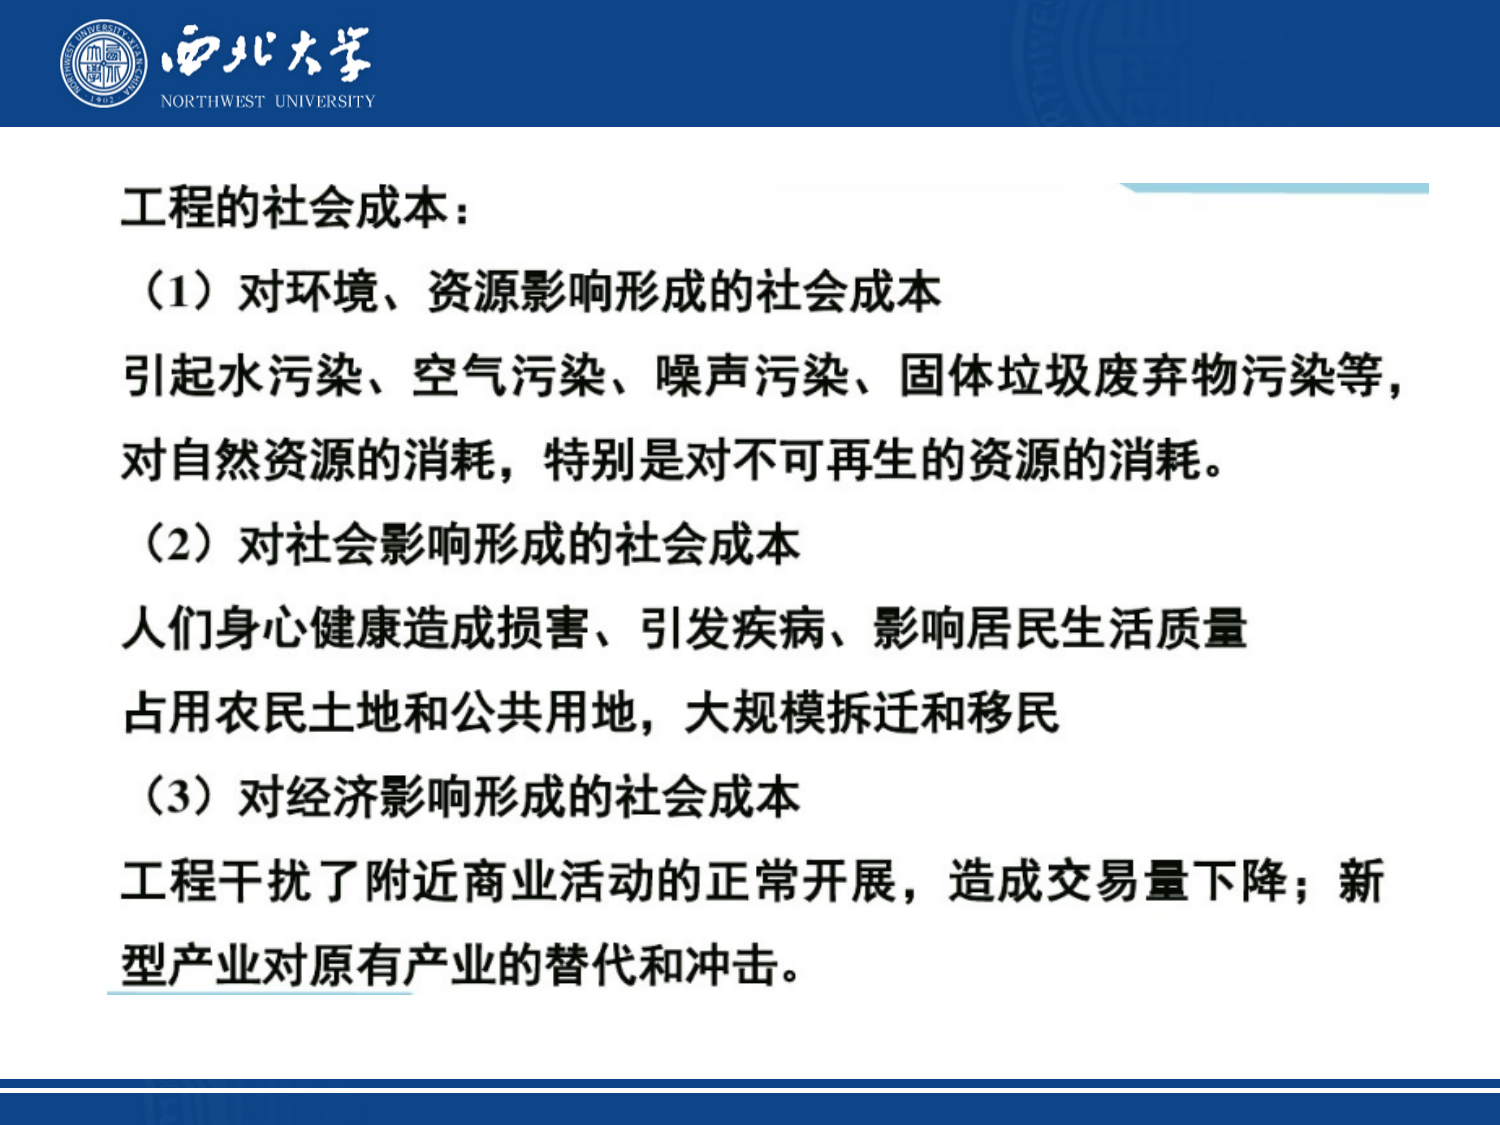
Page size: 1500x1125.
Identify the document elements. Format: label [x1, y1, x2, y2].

picture [0, 0, 1500, 127]
picture [0, 1079, 1500, 1088]
picture [106, 183, 1429, 995]
picture [0, 1093, 1500, 1125]
